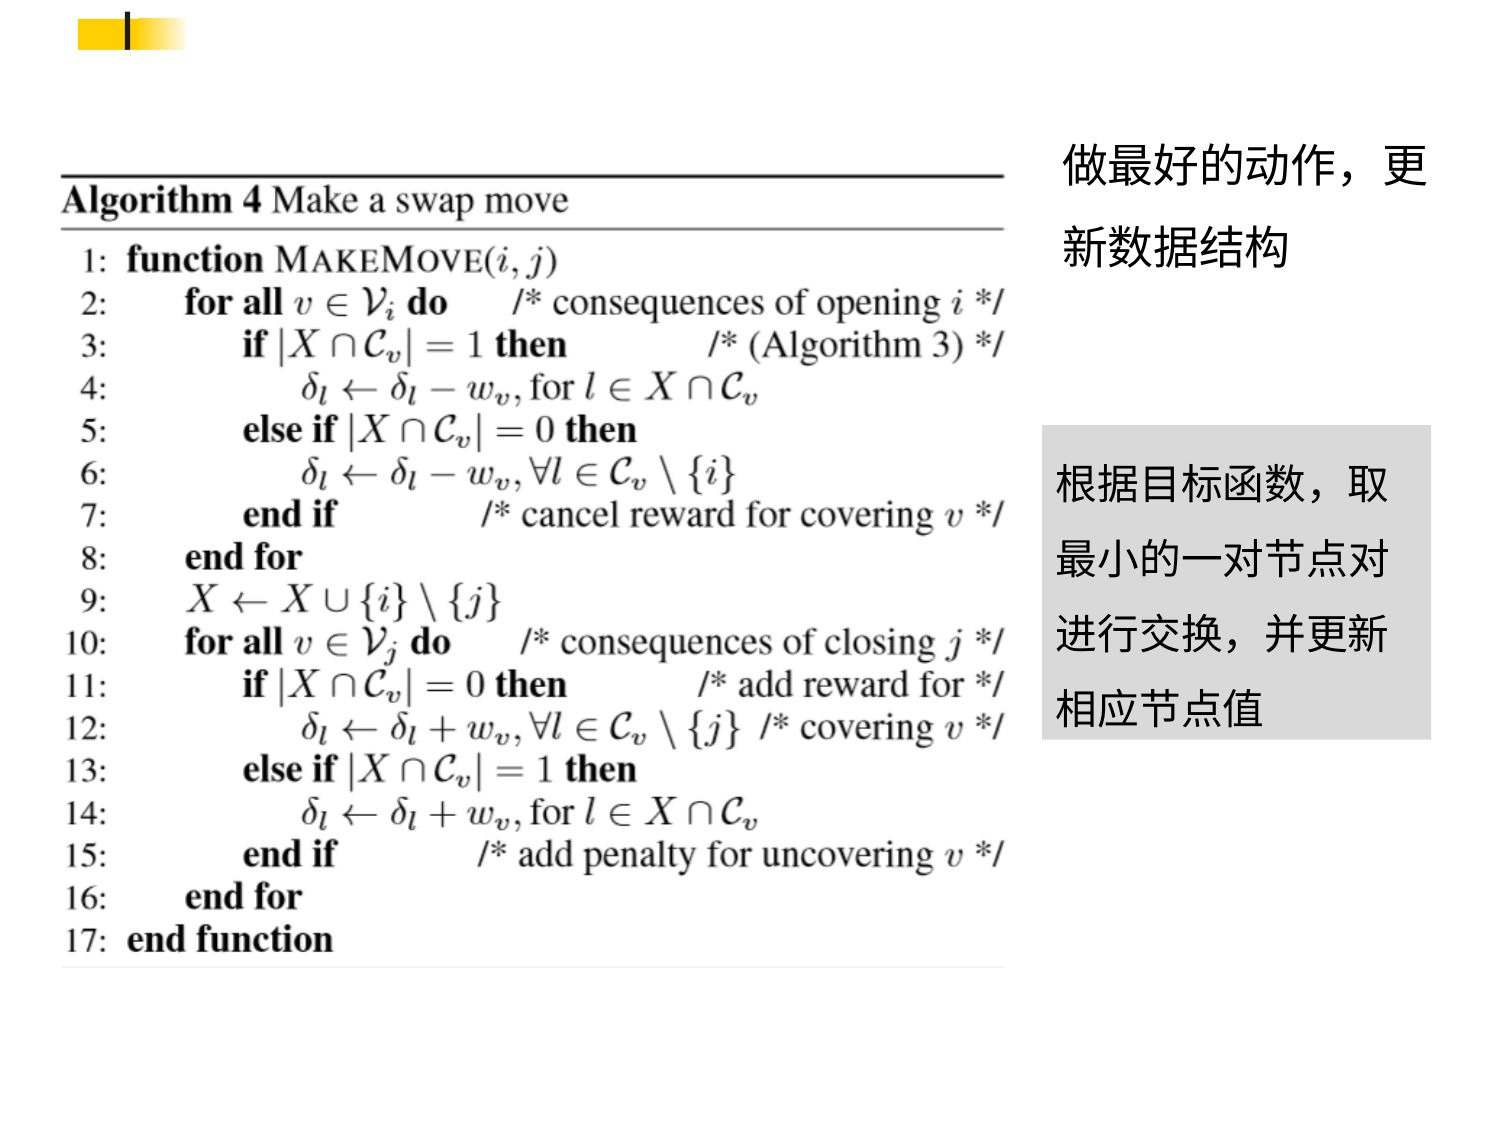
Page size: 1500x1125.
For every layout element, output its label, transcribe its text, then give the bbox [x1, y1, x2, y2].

text_box 做最好的动作，更新数据结构 [1046, 101, 1450, 238]
picture [58, 173, 1042, 968]
text_box [28, 49, 1448, 1092]
